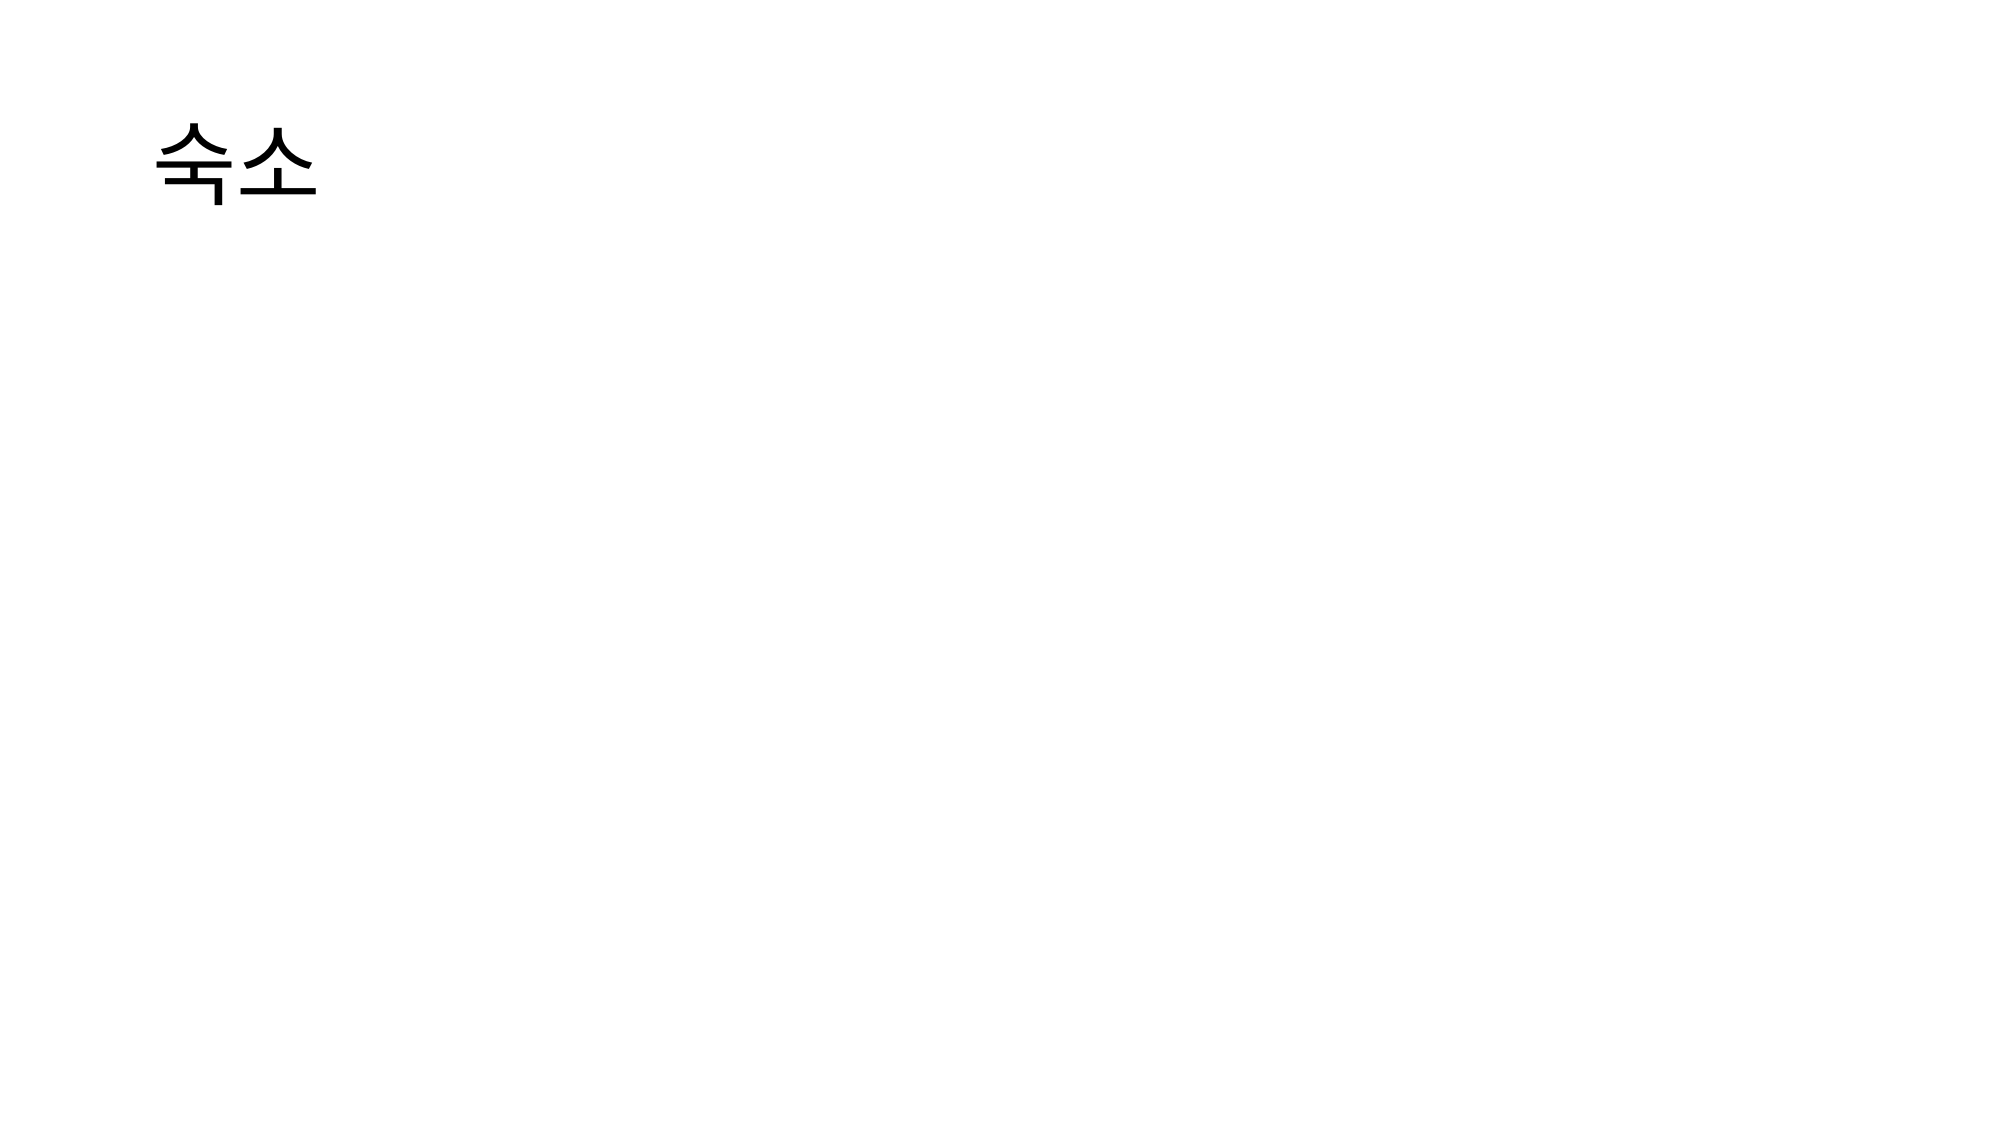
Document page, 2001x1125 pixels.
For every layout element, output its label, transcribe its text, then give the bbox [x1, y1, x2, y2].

title 숙소 [137, 59, 1863, 278]
